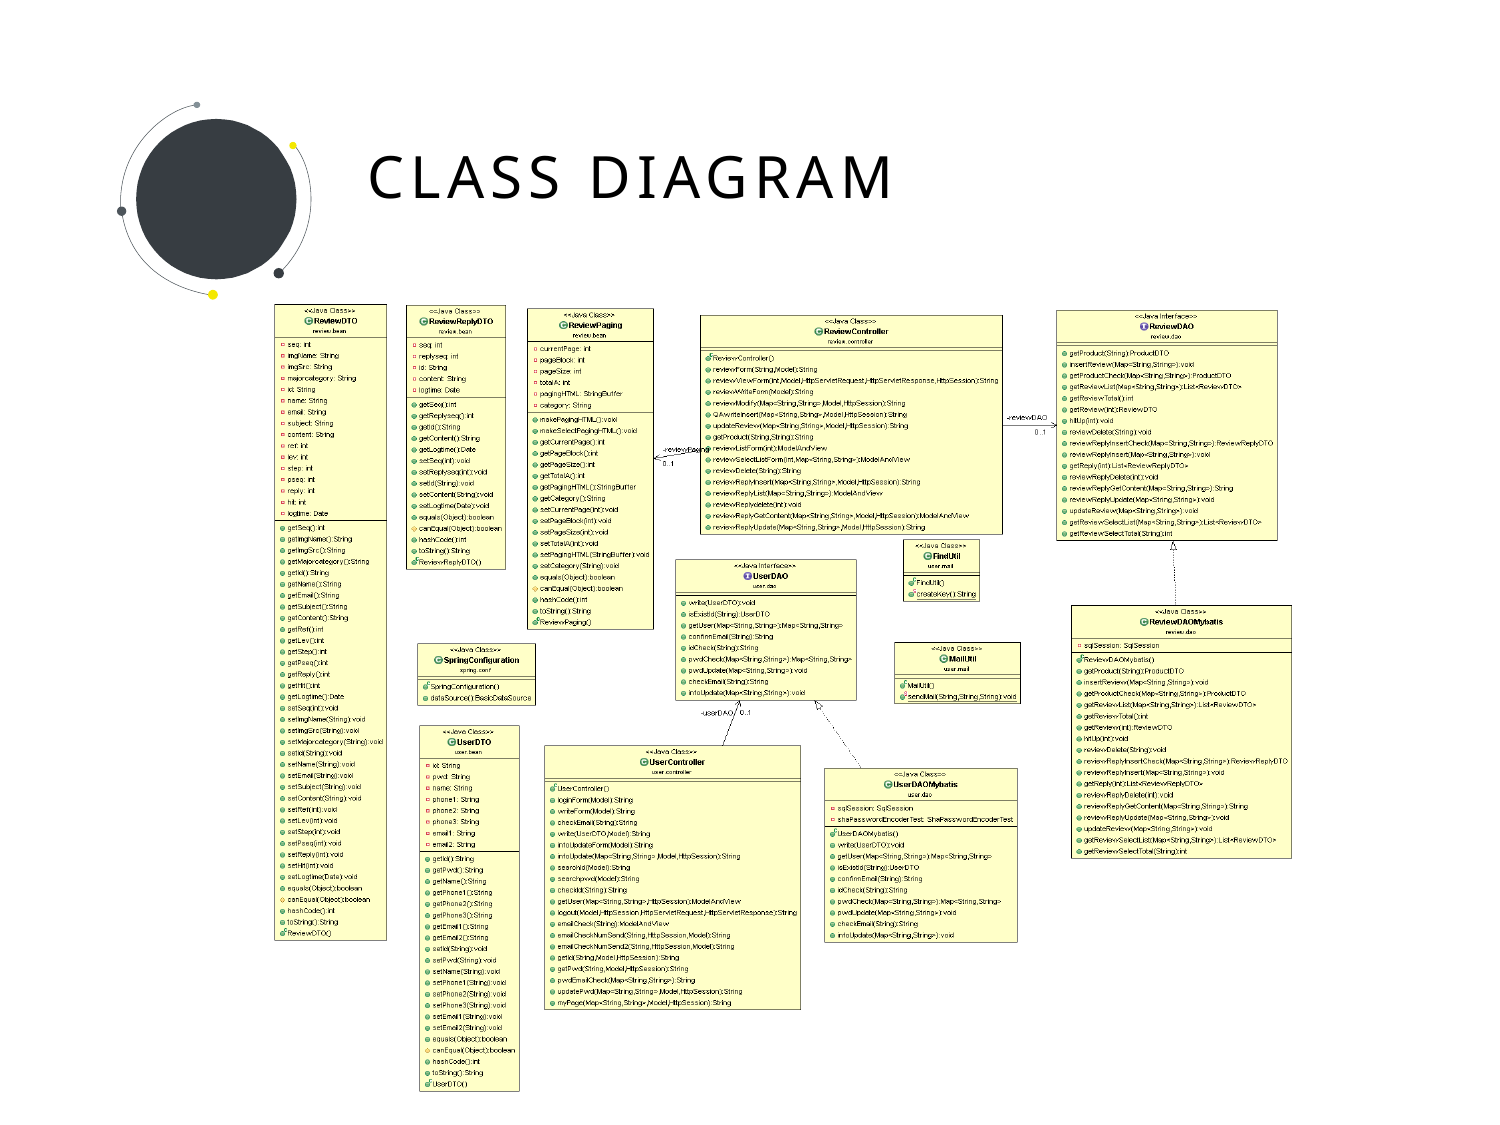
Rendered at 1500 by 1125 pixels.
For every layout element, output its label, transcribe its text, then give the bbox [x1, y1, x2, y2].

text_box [116, 101, 297, 310]
text_box CLASS DIAGRAM [352, 132, 1189, 218]
text_box [302, 157, 311, 242]
picture [272, 302, 1294, 1093]
